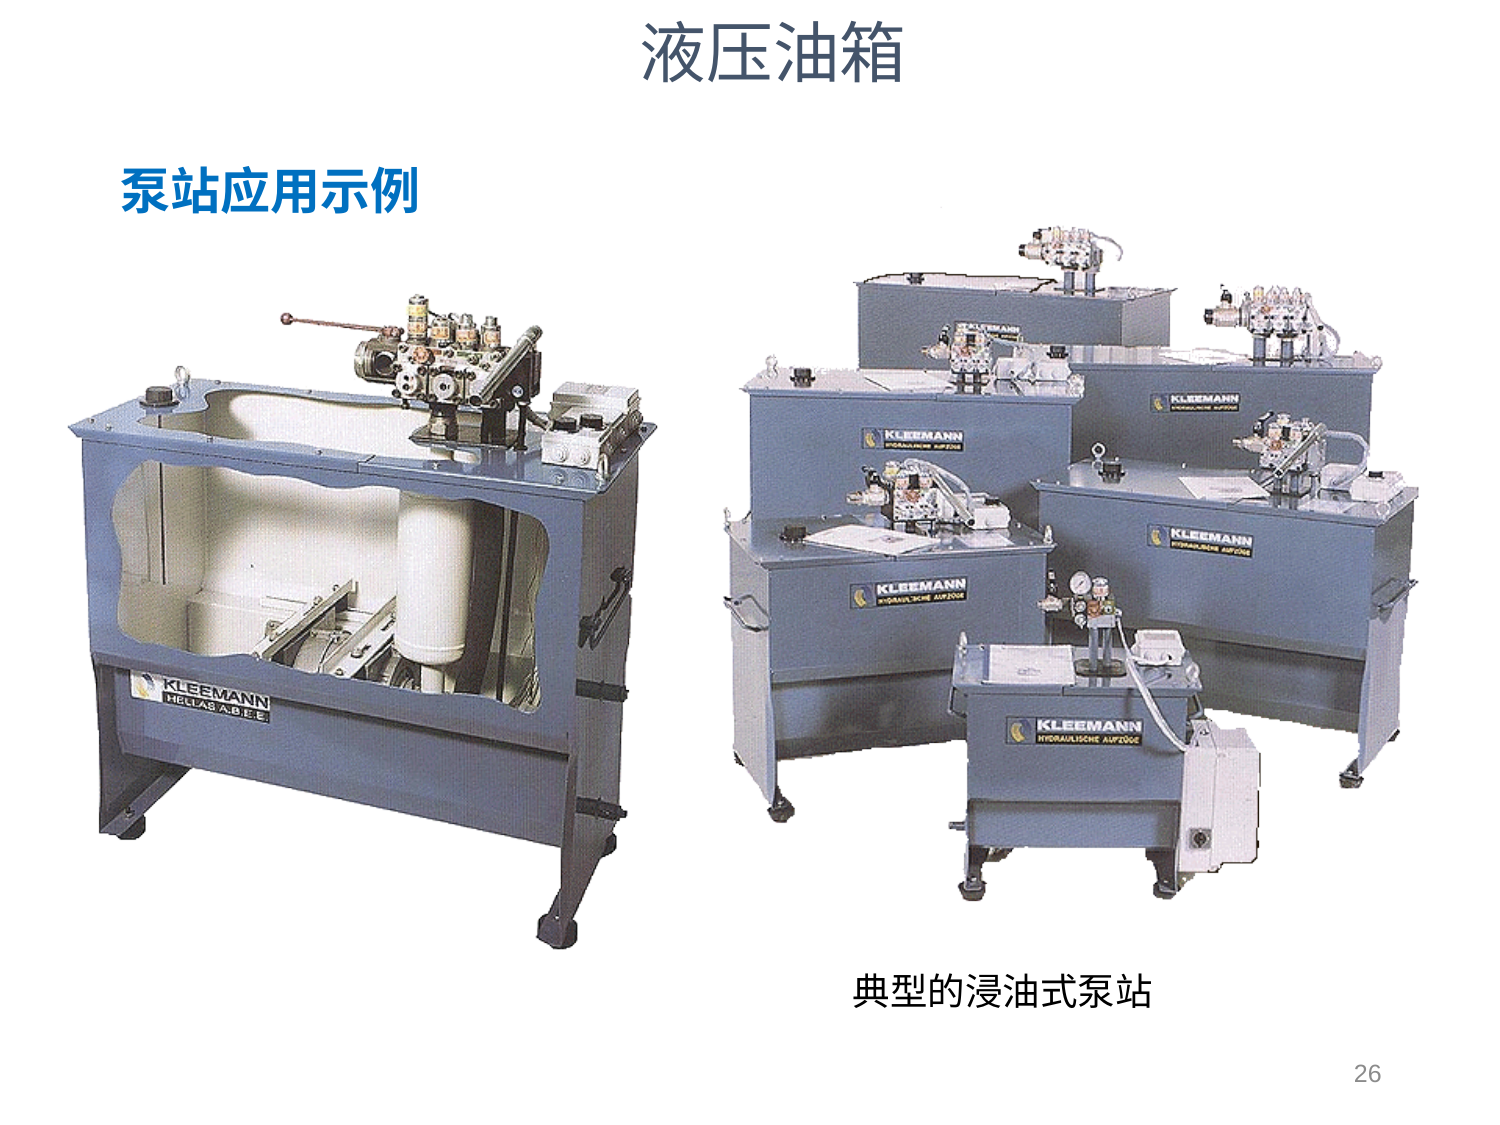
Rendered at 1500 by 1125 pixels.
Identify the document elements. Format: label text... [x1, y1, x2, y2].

picture [703, 199, 1455, 936]
text_box 液压油箱 [242, 3, 1305, 105]
text_box 泵站应用示例 [105, 152, 1383, 348]
slide_number 26 [1059, 1042, 1397, 1103]
text_box 典型的浸油式泵站 [820, 960, 1336, 1021]
picture [35, 269, 700, 978]
